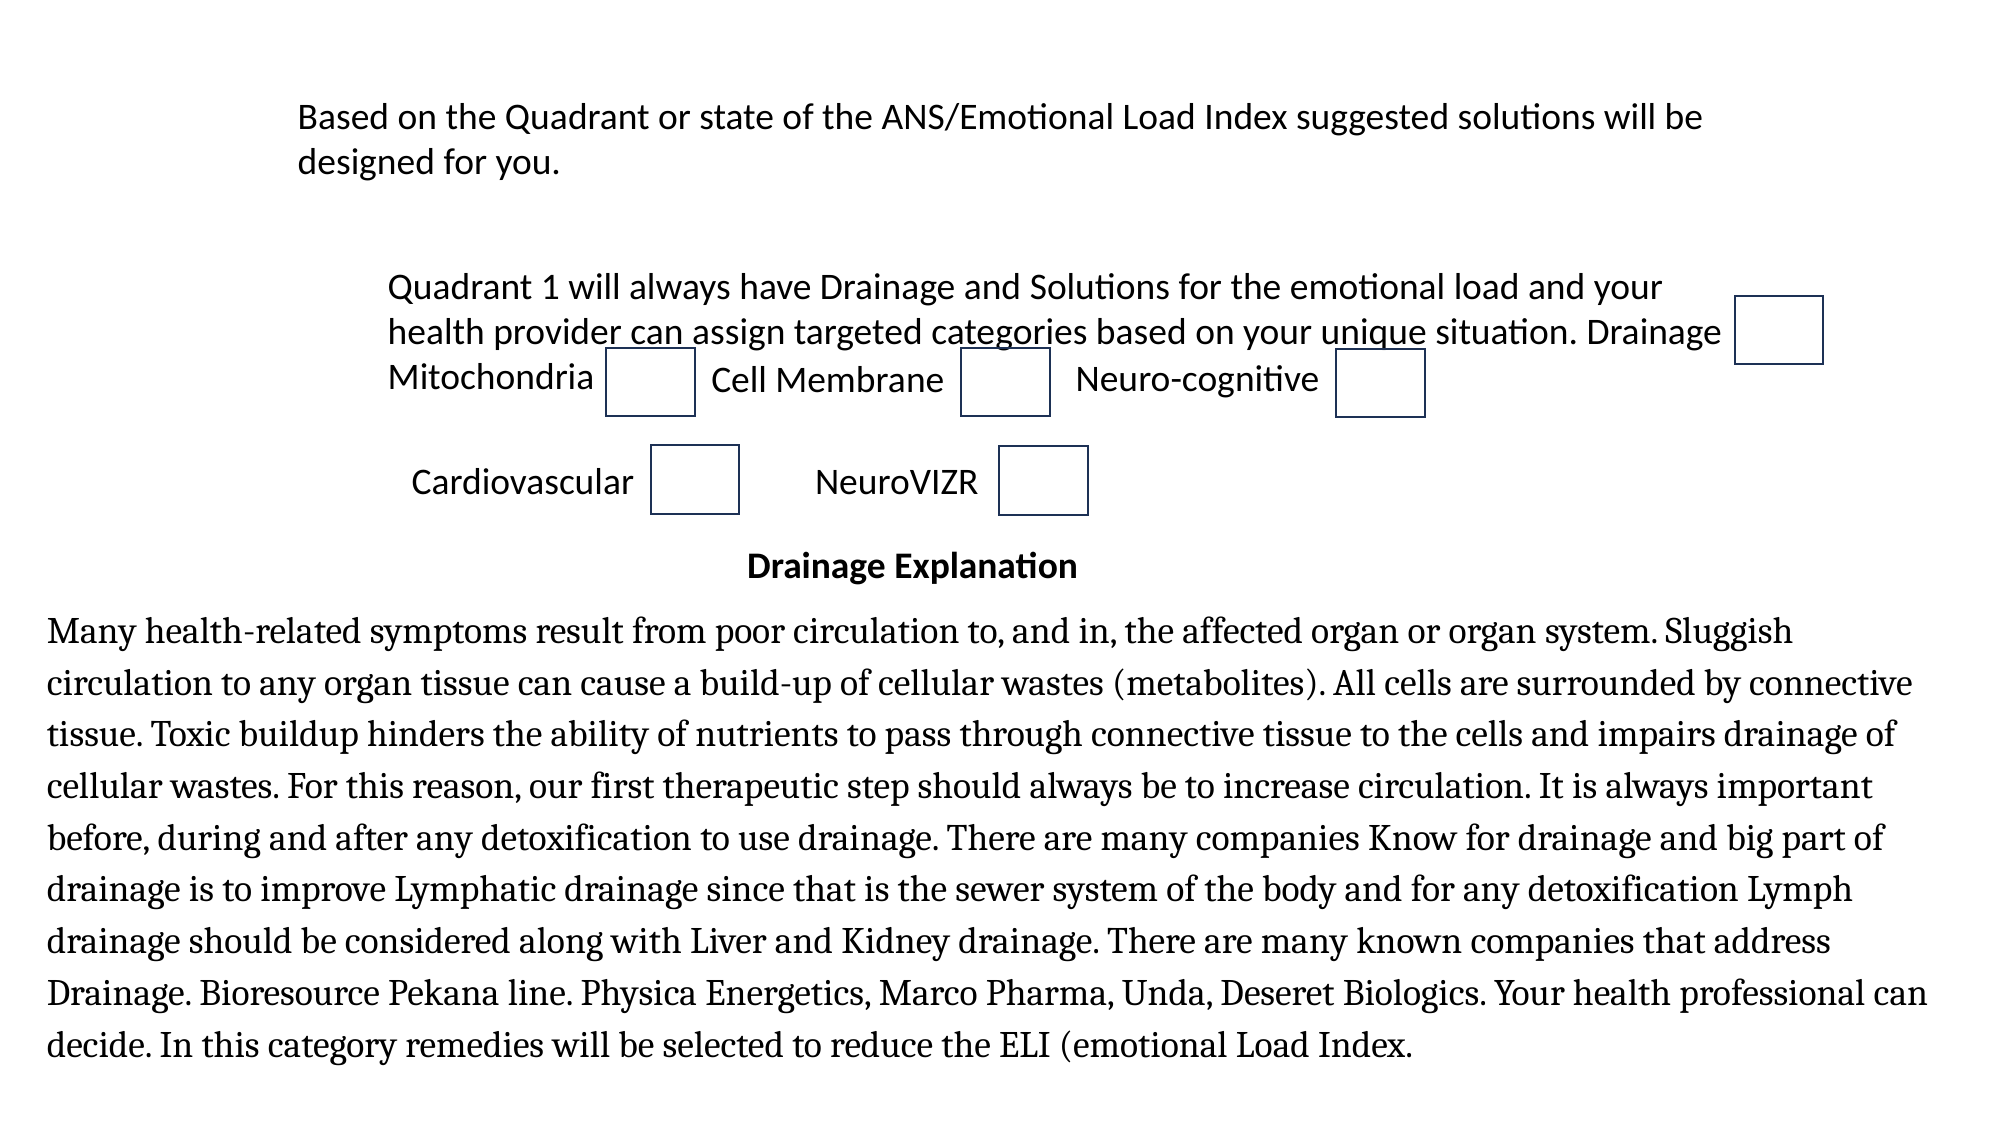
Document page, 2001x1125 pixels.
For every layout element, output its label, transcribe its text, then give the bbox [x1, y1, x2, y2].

text_box [605, 347, 696, 417]
text_box Cell Membrane [696, 347, 960, 408]
text_box [998, 445, 1089, 516]
text_box Neuro-cognitive [1060, 346, 1335, 407]
text_box Quadrant 1 will always have Drainage and Solutions for the emotional load and your health provider can assign targeted categories based on your unique situation. Drainage Mitochondria [372, 254, 1746, 404]
text_box [1734, 295, 1824, 365]
text_box [650, 444, 740, 515]
text_box [1335, 348, 1426, 418]
text_box Drainage Explanation [732, 533, 1094, 594]
text_box [960, 347, 1051, 417]
text_box NeuroVIZR [800, 449, 994, 509]
text_box Based on the Quadrant or state of the ANS/Emotional Load Index suggested solutions will be designed for you. [282, 84, 1760, 189]
text_box Many health-related symptoms result from poor circulation to, and in, the affected organ or organ system. Sluggish circulation to any organ tissue can cause a build-up of cellular wastes (metabolites). All cells are surrounded by connective tissue. Toxic buildup hinders the ability of nutrients to pass through connective tissue to the cells and impairs drainage of cellular wastes. For this reason, our first therapeutic step should always be to increase circulation. It is always important before, during and after any detoxification to use drainage. There are many companies Know for drainage and big part of drainage is to improve Lymphatic drainage since that is the sewer system of the body and for any detoxification Lymph drainage should be considered along with Liver and Kidney drainage. There are many known companies that address Drainage. Bioresource Pekana line. Physica Energetics, Marco Pharma, Unda, Deseret Biologics. Your health professional can decide. In this category remedies will be selected to reduce the ELI (emotional Load Index. [32, 591, 1980, 1072]
text_box Cardiovascular [396, 449, 650, 509]
